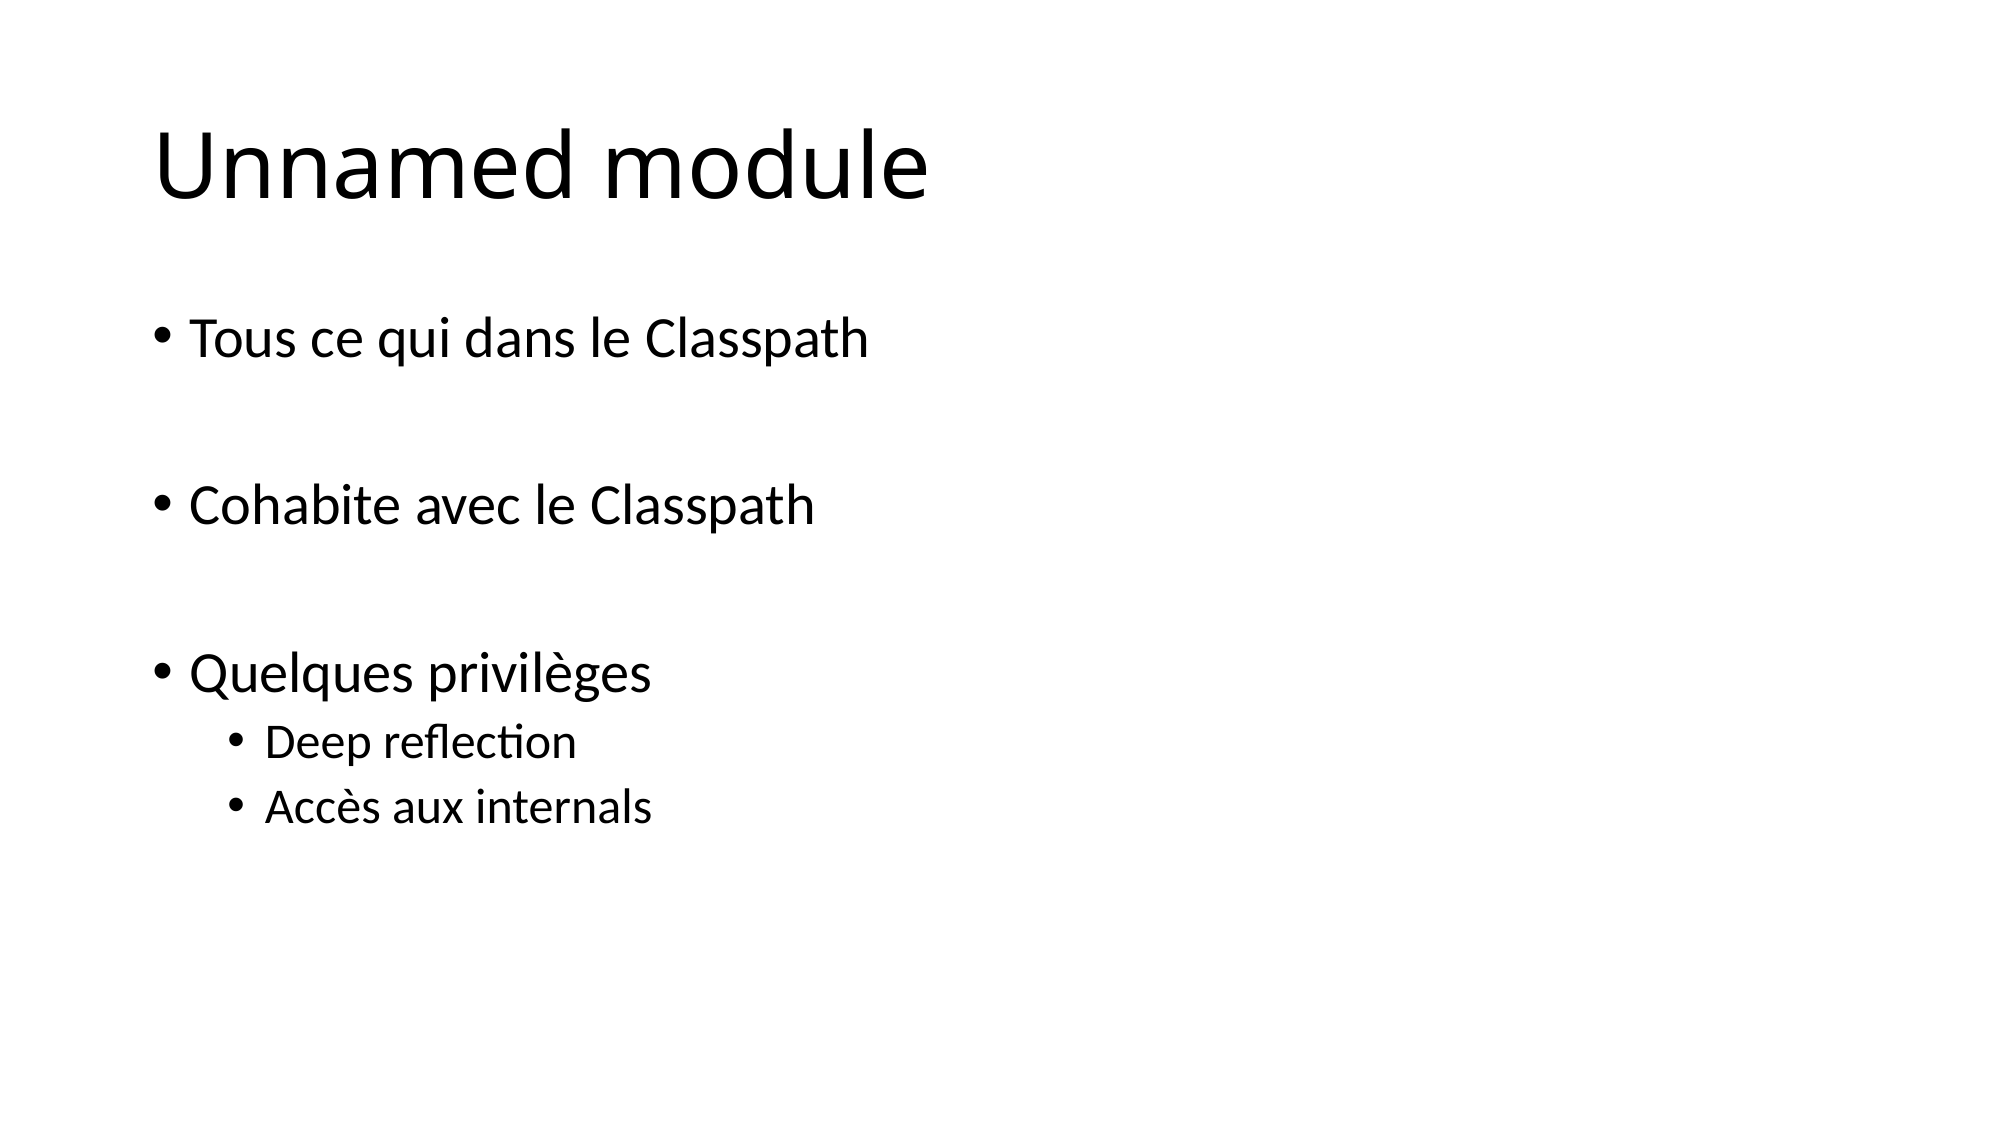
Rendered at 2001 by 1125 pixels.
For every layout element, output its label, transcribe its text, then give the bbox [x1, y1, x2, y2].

list Tous ce qui dans le Classpath Cohabite avec le Classpath Quelques privilèges Deep reflection Accès aux internals [137, 299, 1863, 1014]
title Unnamed module [137, 59, 1863, 278]
